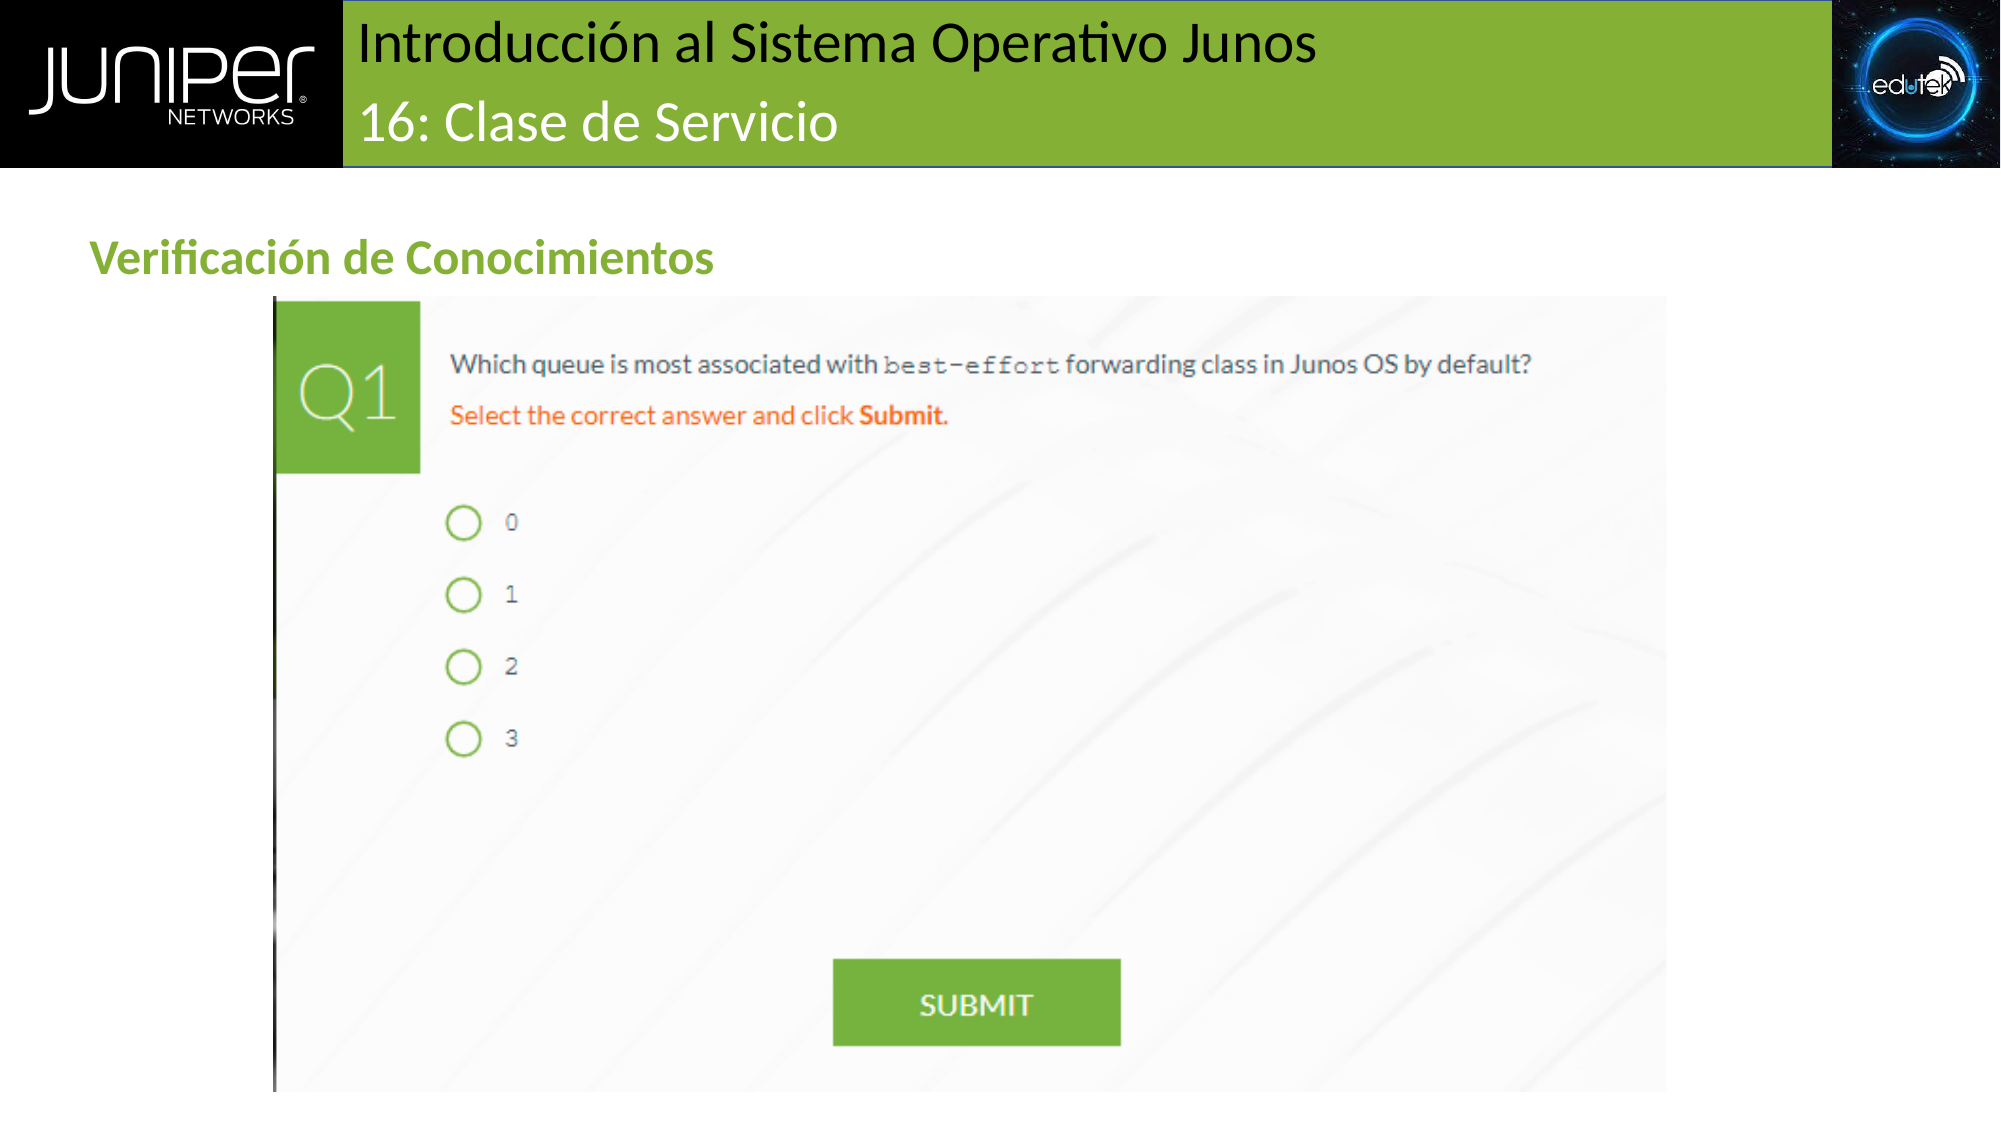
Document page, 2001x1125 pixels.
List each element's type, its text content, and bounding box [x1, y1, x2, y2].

list 16: Clase de Servicio [342, 83, 1606, 168]
list Verificación de Conocimientos [74, 223, 1949, 938]
picture [1832, 84, 2000, 168]
picture [273, 296, 1680, 1092]
title Introducción al Sistema Operativo Junos [342, 3, 2000, 84]
picture [0, 0, 343, 168]
